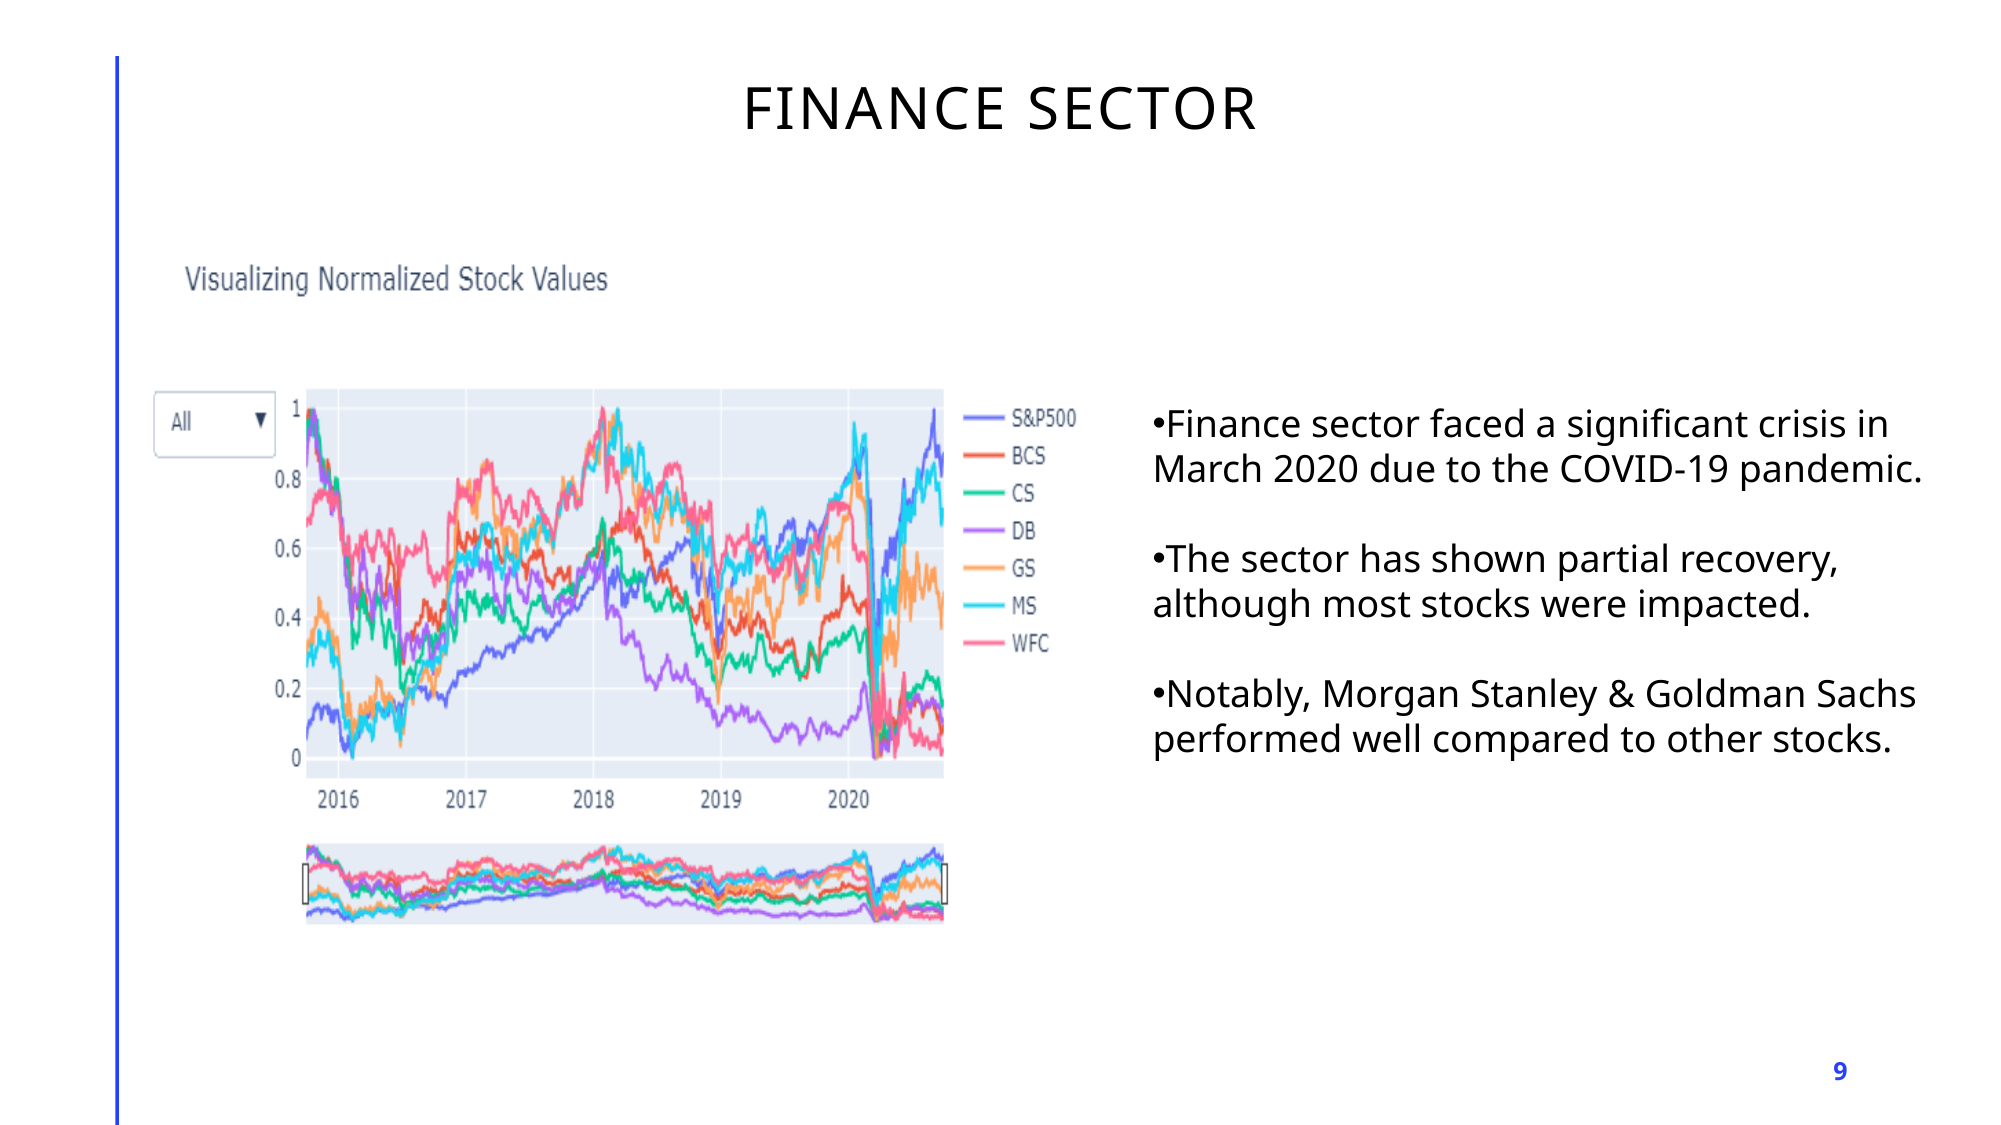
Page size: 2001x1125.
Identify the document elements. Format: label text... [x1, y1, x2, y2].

slide_number 9 [1412, 1042, 1863, 1103]
text_box Finance Sector [137, 56, 1863, 165]
picture [137, 192, 1101, 1081]
text_box Finance sector faced a significant crisis in March 2020 due to the COVID-19 pandemic. The sector has shown partial recovery, although most stocks were impacted. Notably, Morgan Stanley & Goldman Sachs performed well compared to other stocks. [1137, 392, 1966, 813]
